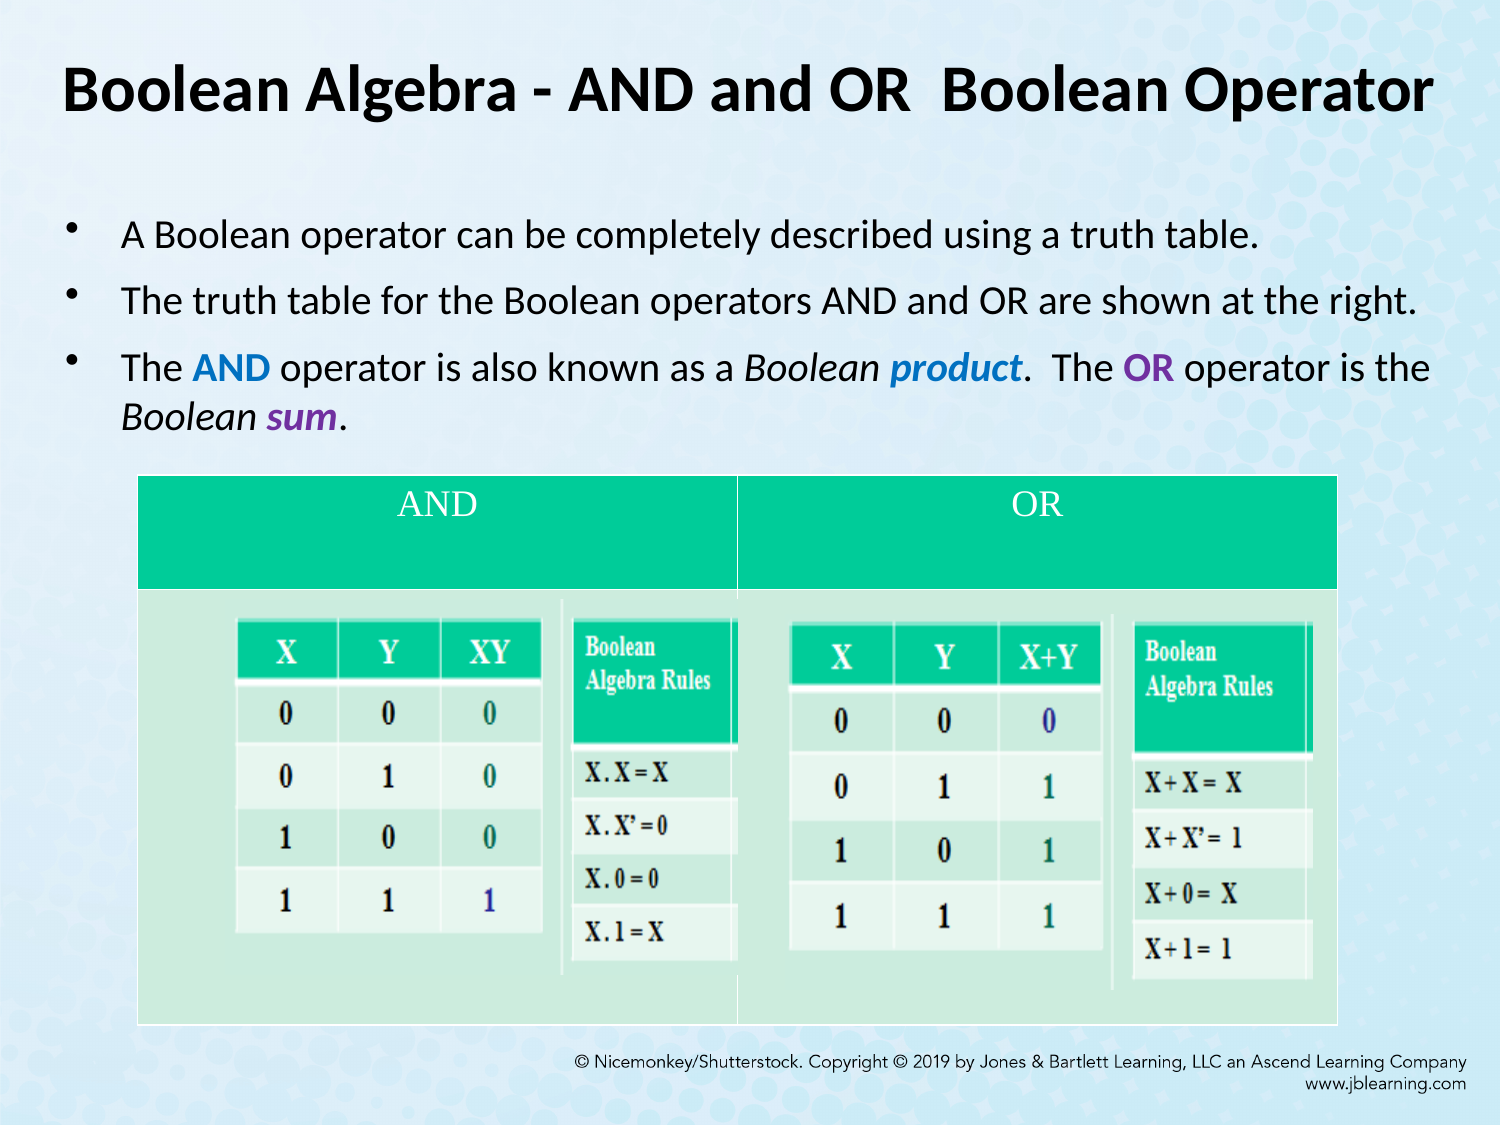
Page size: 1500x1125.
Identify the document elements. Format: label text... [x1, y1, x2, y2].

table_cell [138, 590, 737, 1024]
table_header AND [138, 476, 737, 589]
table_cell [738, 590, 1337, 1024]
title Boolean Algebra - AND and OR Boolean Operator [24, 40, 1475, 131]
picture [0, 0, 1500, 1125]
list A Boolean operator can be completely described using a truth table. The truth table for the Boolean operators AND and OR are shown at the right. The AND operator is also known as a Boolean product. The OR operator is the Boolean sum. [50, 200, 1450, 475]
table_header OR [738, 476, 1337, 589]
